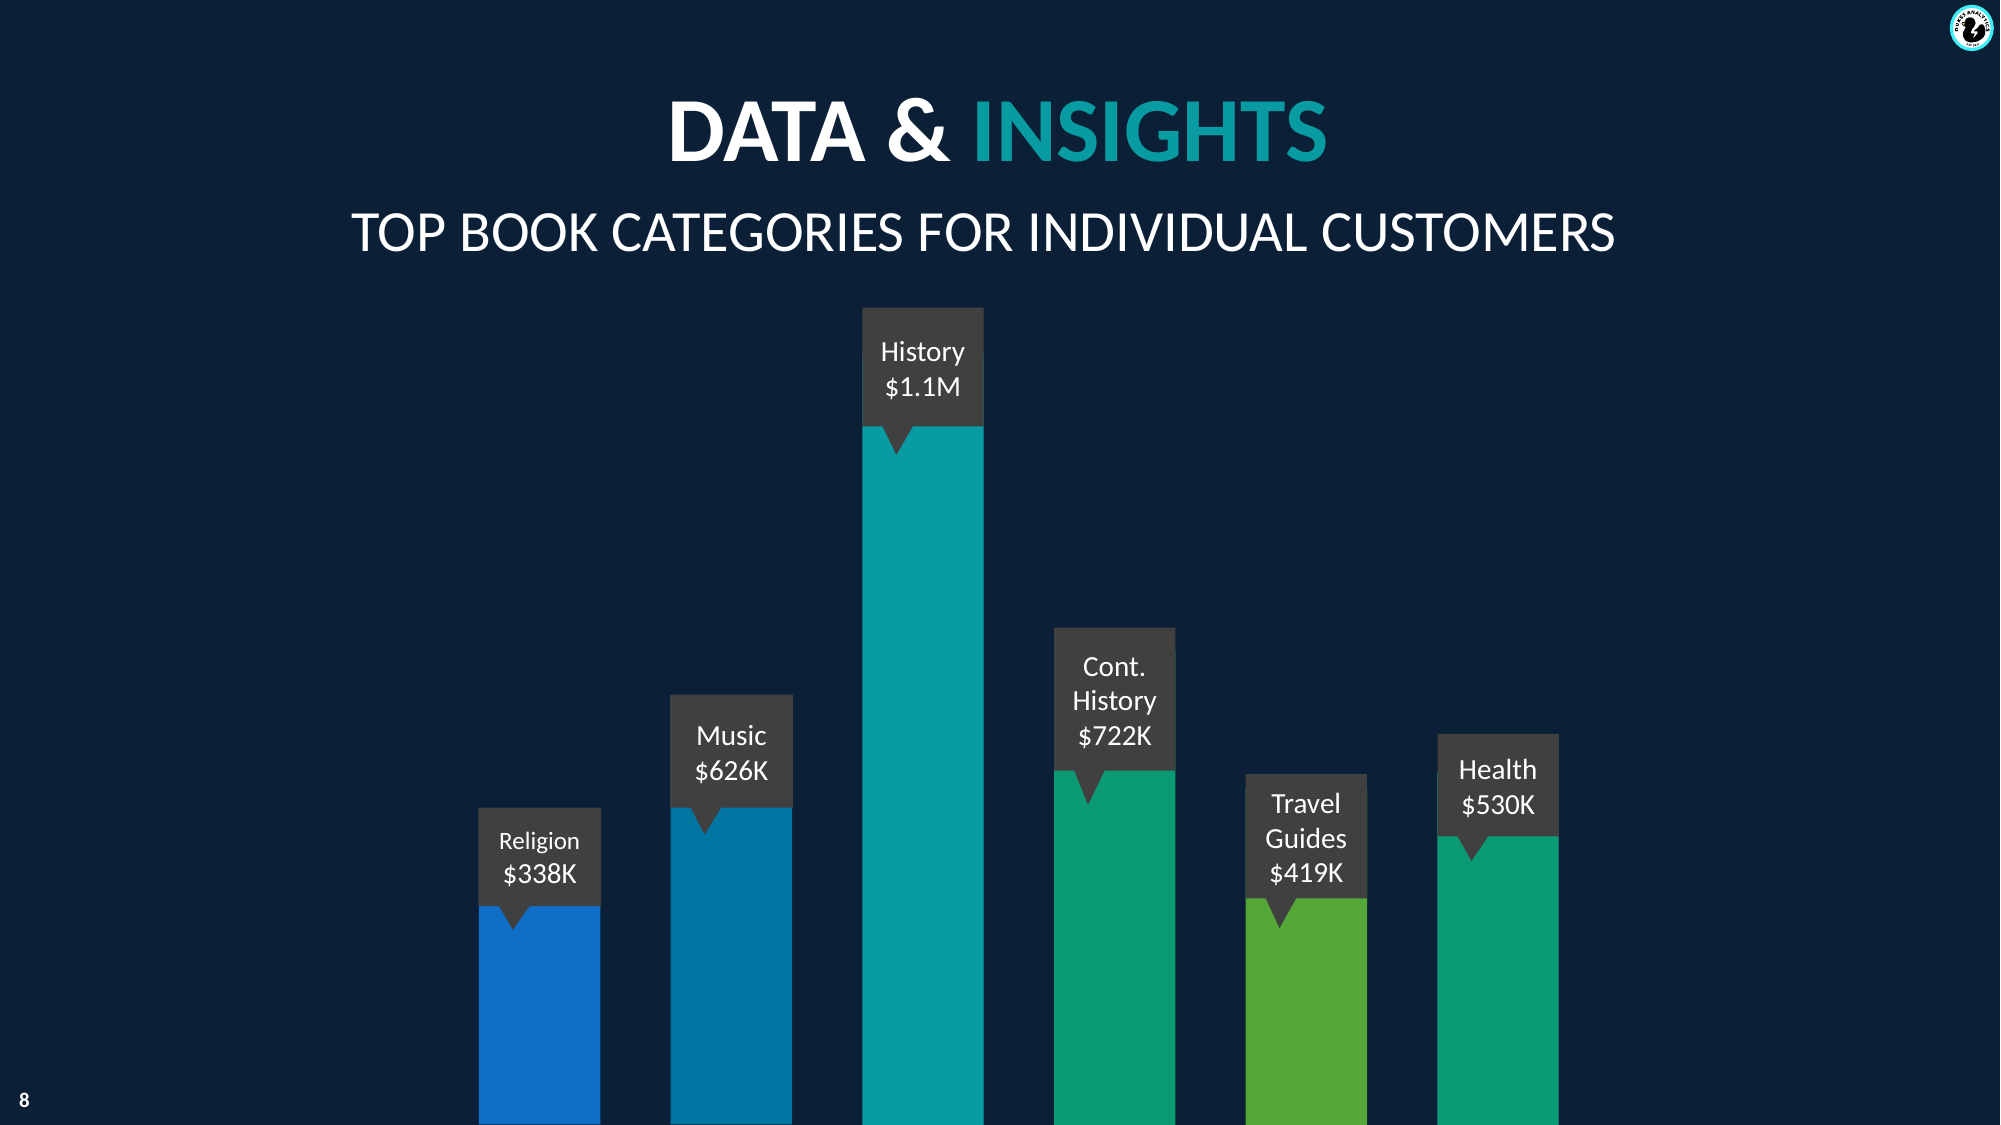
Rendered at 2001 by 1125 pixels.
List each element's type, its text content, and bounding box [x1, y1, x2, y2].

text_box [861, 428, 985, 1125]
text_box Travel Guides $419K [1244, 773, 1368, 931]
text_box Cont. History $722K [1052, 626, 1177, 808]
text_box [1436, 838, 1560, 1125]
text_box Religion $338K [477, 806, 603, 932]
text_box [1245, 900, 1368, 1125]
text_box 8 [7, 1079, 34, 1120]
text_box [670, 809, 793, 1125]
text_box [1053, 772, 1176, 1125]
text_box [478, 908, 601, 1125]
picture [1951, 6, 1993, 50]
text_box DATA & INSIGHTS [83, 74, 1914, 183]
text_box Music $626K [669, 693, 794, 837]
text_box History $1.1M [861, 306, 985, 458]
text_box TOP BOOK CATEGORIES FOR INDIVIDUAL CUSTOMERS [68, 193, 1899, 302]
text_box Health $530K [1436, 732, 1560, 863]
